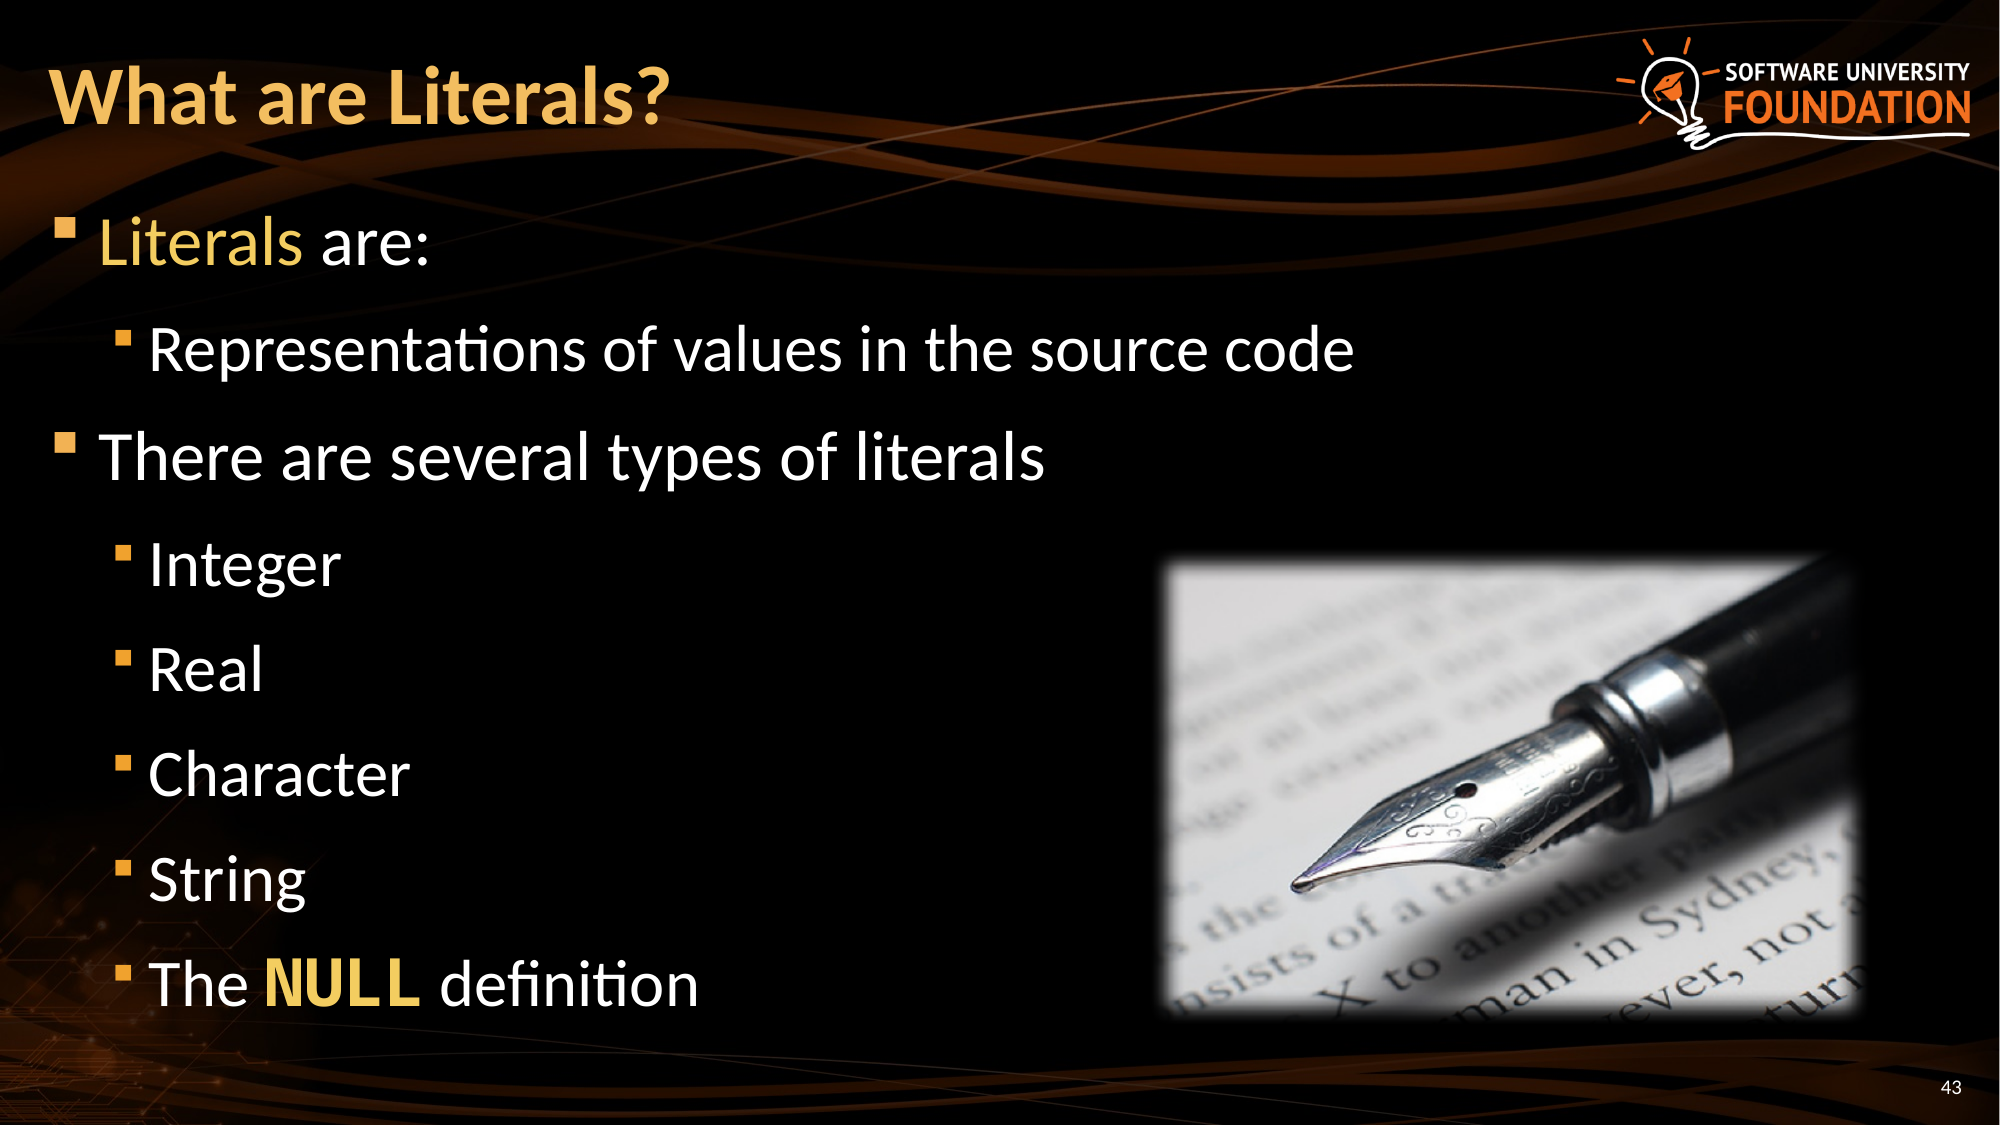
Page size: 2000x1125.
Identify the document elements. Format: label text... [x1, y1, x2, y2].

title What are Literals? [30, 6, 1602, 189]
picture [0, 0, 2000, 1125]
list Literals are: Representations of values in the source code There are several types of literals Integer Real Character String The NULL definition [31, 188, 1968, 1103]
